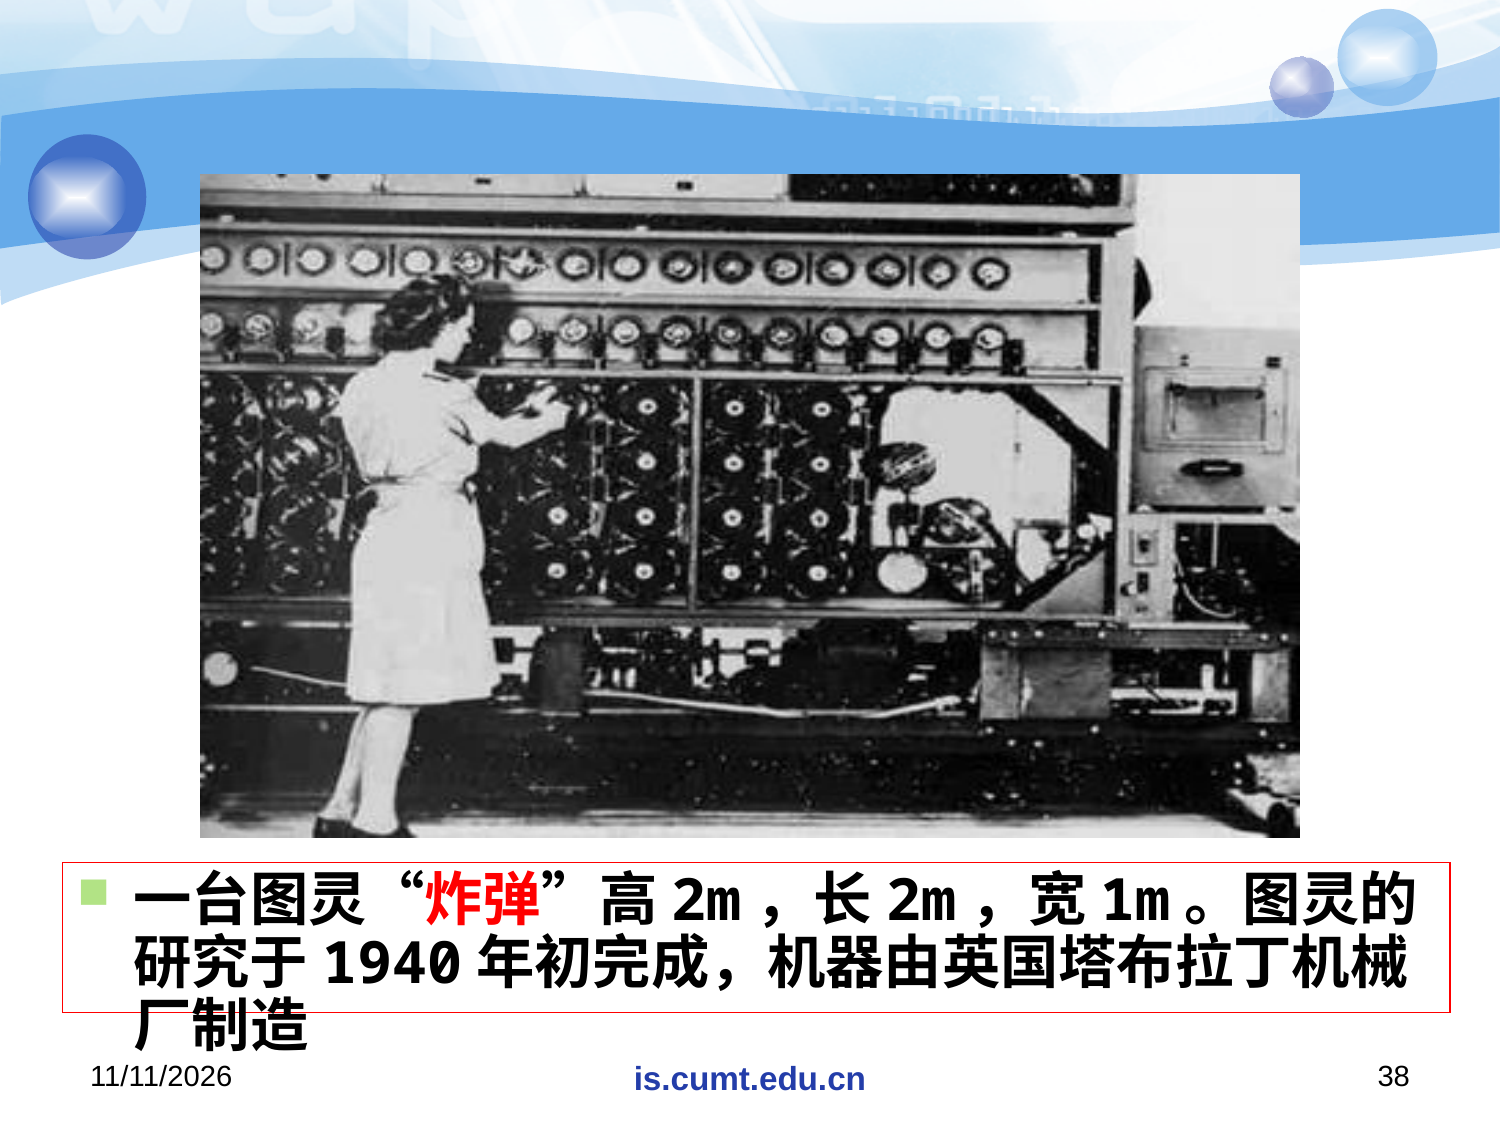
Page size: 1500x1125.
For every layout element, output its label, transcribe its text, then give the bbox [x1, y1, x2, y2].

text_box 一台图灵“炸弹”高2m，长2m，宽1m。图灵的研究于1940年初完成，机器由英国塔布拉丁机械厂制造 [62, 862, 1450, 1013]
slide_number 38 [1074, 1049, 1426, 1103]
picture [0, 0, 1500, 113]
picture [199, 174, 1301, 838]
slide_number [74, 1049, 426, 1103]
footer is.cumt.edu.cn [512, 1049, 988, 1103]
